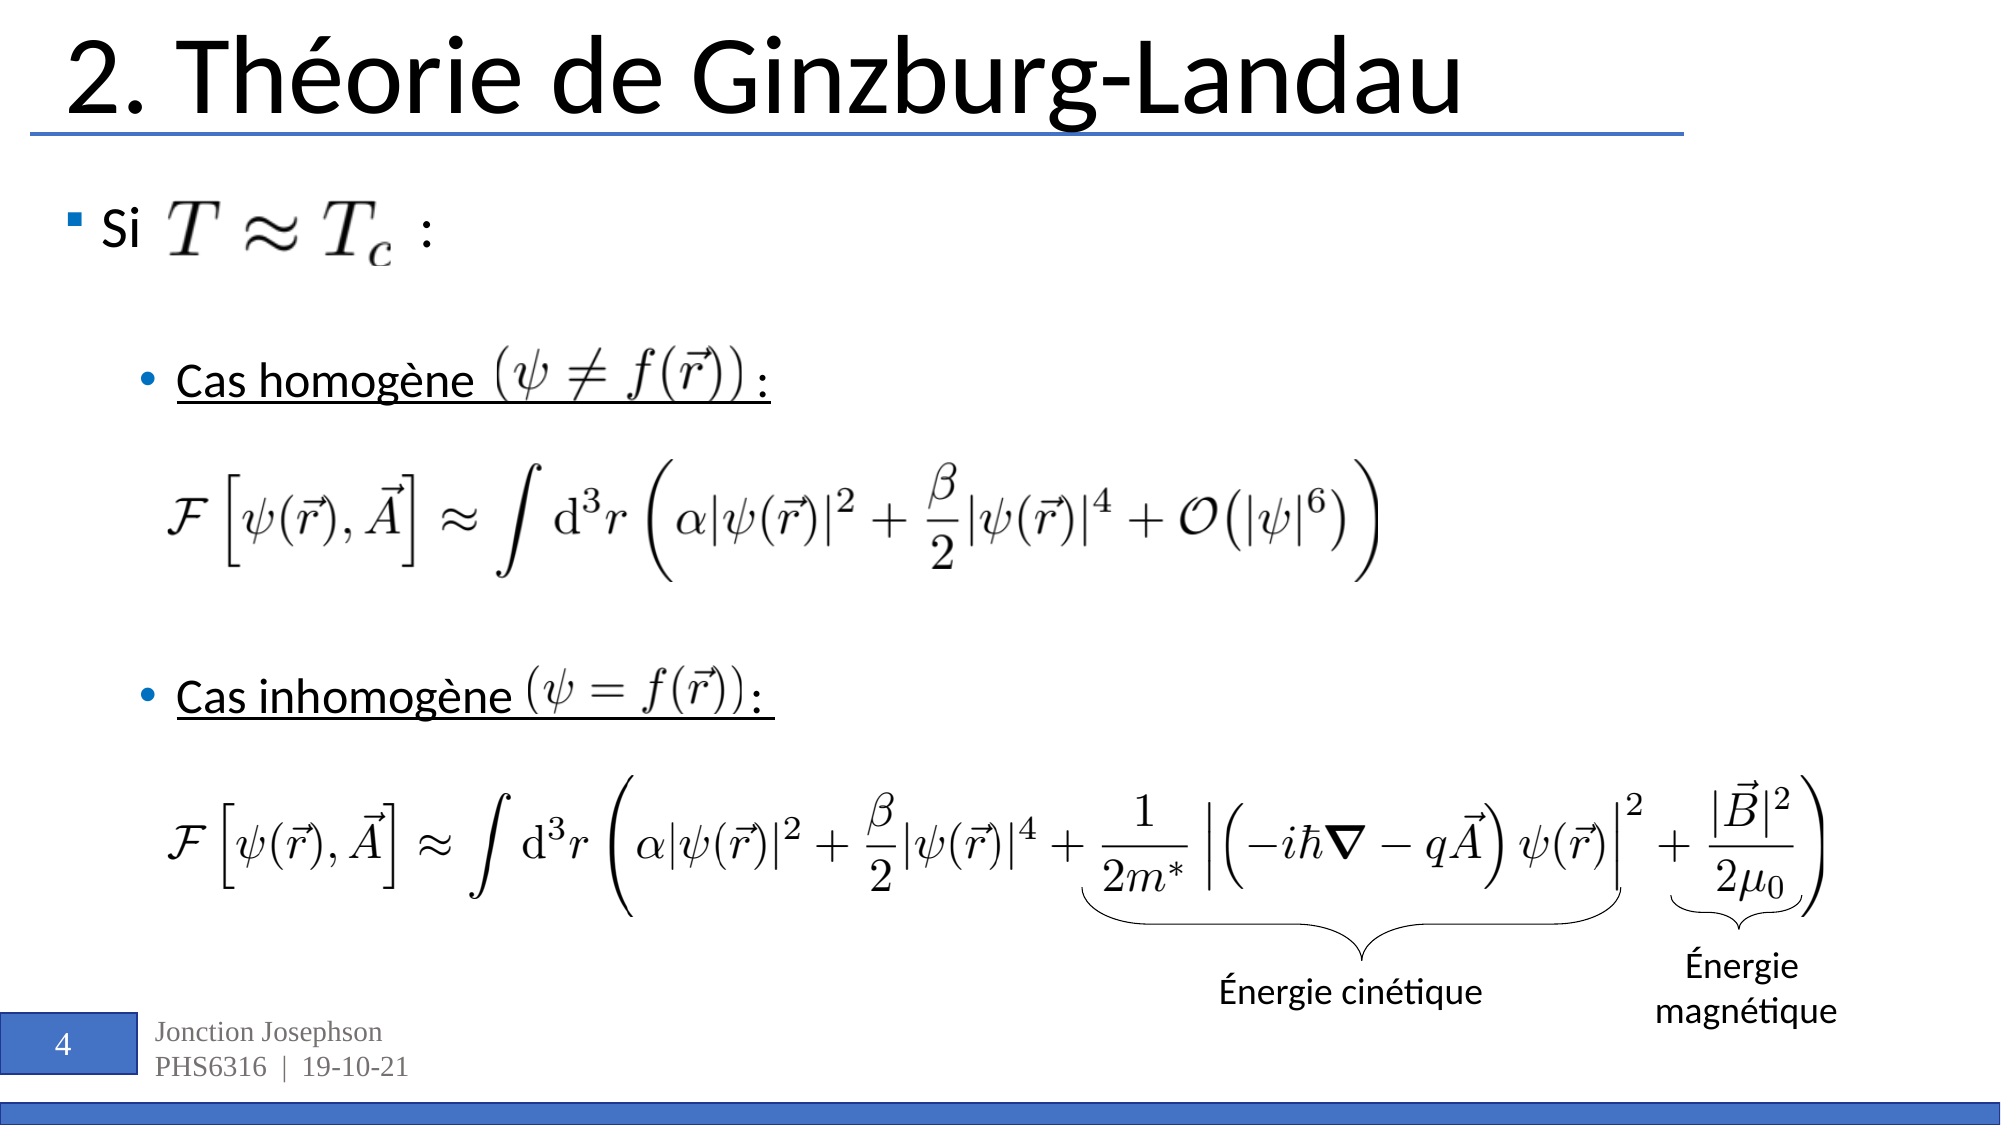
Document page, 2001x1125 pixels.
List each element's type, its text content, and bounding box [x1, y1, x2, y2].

picture [496, 344, 742, 401]
text_box Énergie cinétique [1204, 959, 1499, 1020]
title 2. Théorie de Ginzburg-Landau [49, 0, 1621, 171]
picture [167, 458, 1378, 582]
text_box [1727, 917, 1751, 930]
text_box [1107, 917, 1595, 959]
text_box Énergie magnétique [1639, 933, 1853, 1039]
picture [528, 664, 742, 714]
picture [167, 774, 1824, 917]
footer Jonction Josephson PHS6316 | 19-10-21 [140, 1005, 593, 1086]
list Si : Cas homogène : Cas inhomogène : [49, 189, 1844, 1064]
slide_number 4 [40, 1014, 132, 1075]
picture [167, 200, 391, 266]
